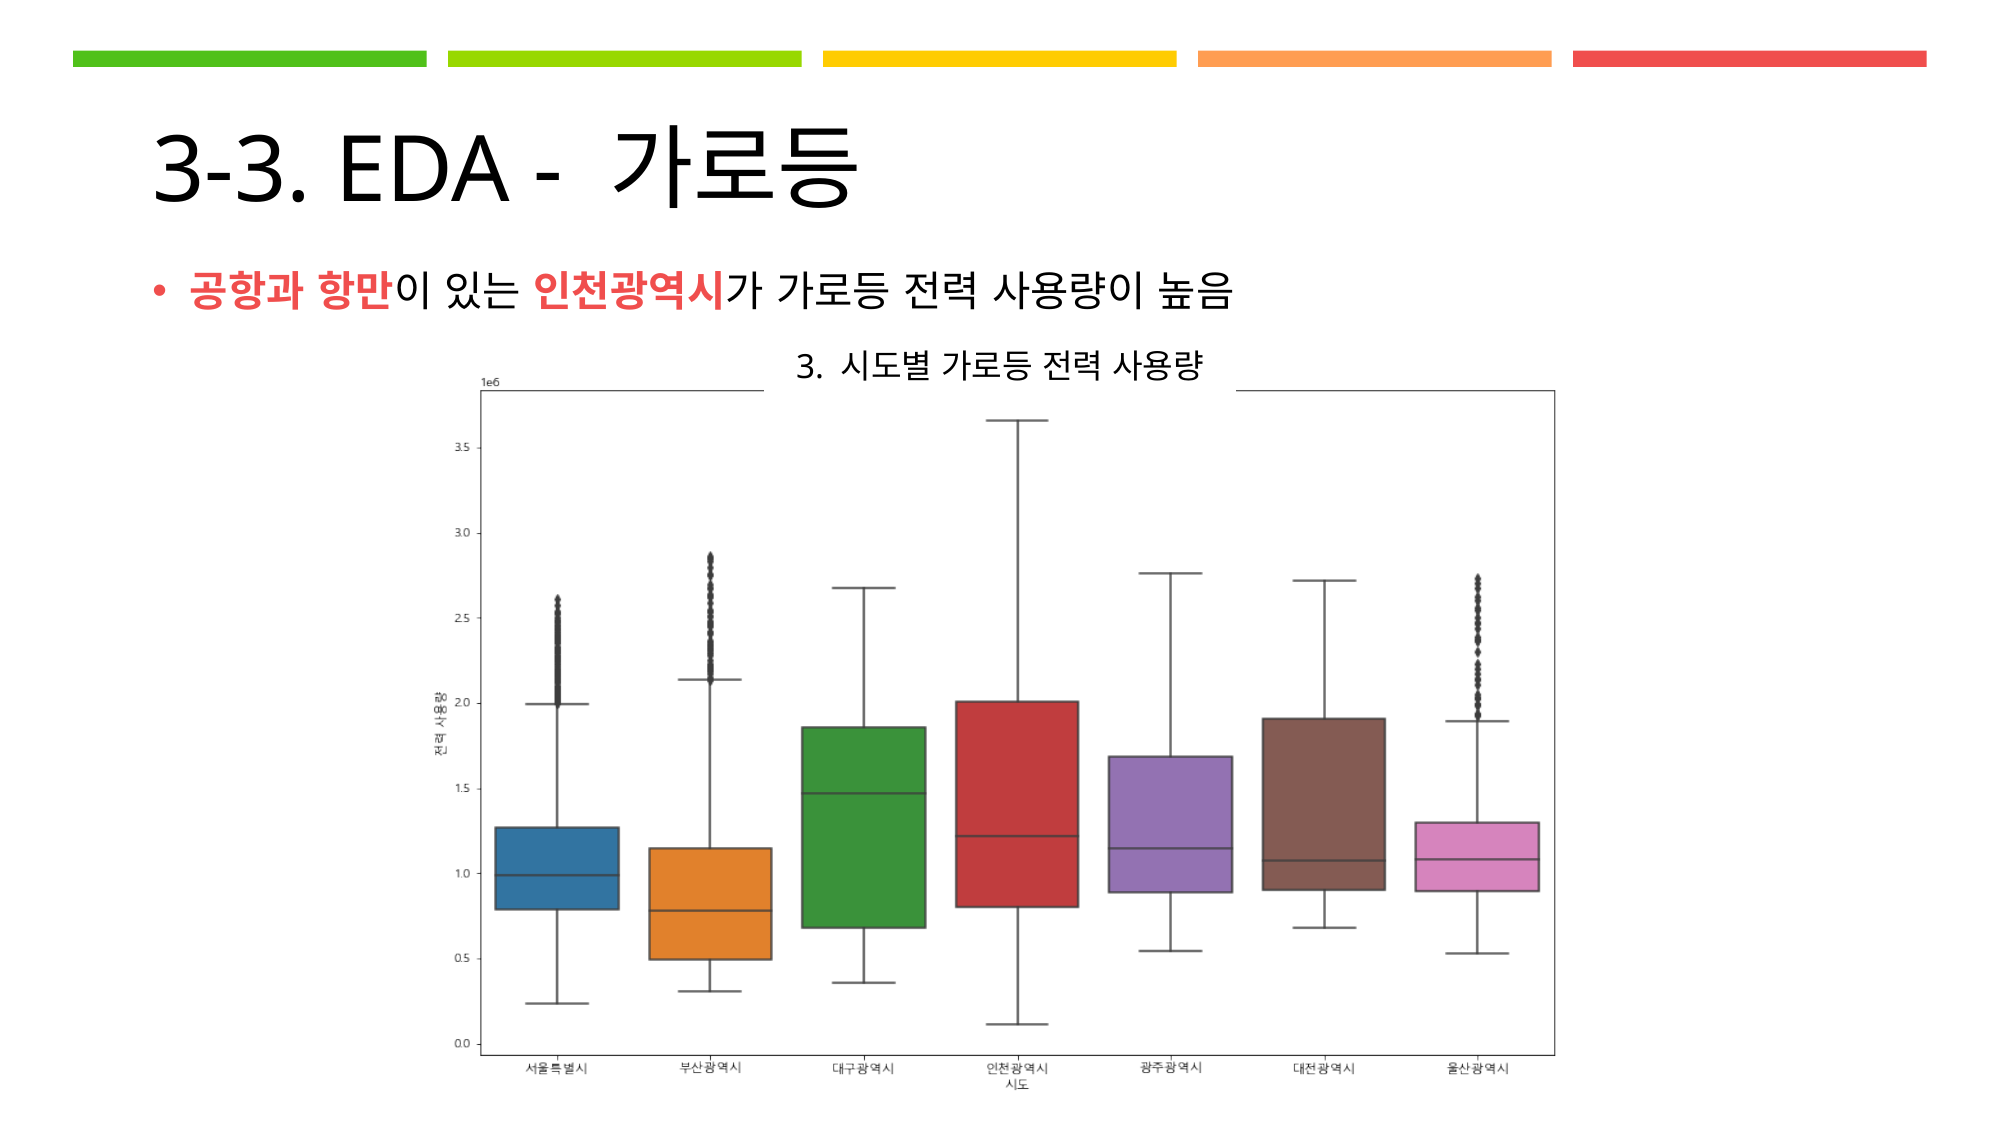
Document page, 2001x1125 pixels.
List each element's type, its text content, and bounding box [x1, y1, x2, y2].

text_box 3. 시도별 가로등 전력 사용량 [764, 318, 1236, 377]
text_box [73, 50, 1927, 67]
picture [307, 377, 1693, 1125]
title 3-3. EDA - 가로등 [137, 67, 1863, 225]
list 공항과 항만이 있는 인천광역시가 가로등 전력 사용량이 높음 [137, 225, 1863, 331]
